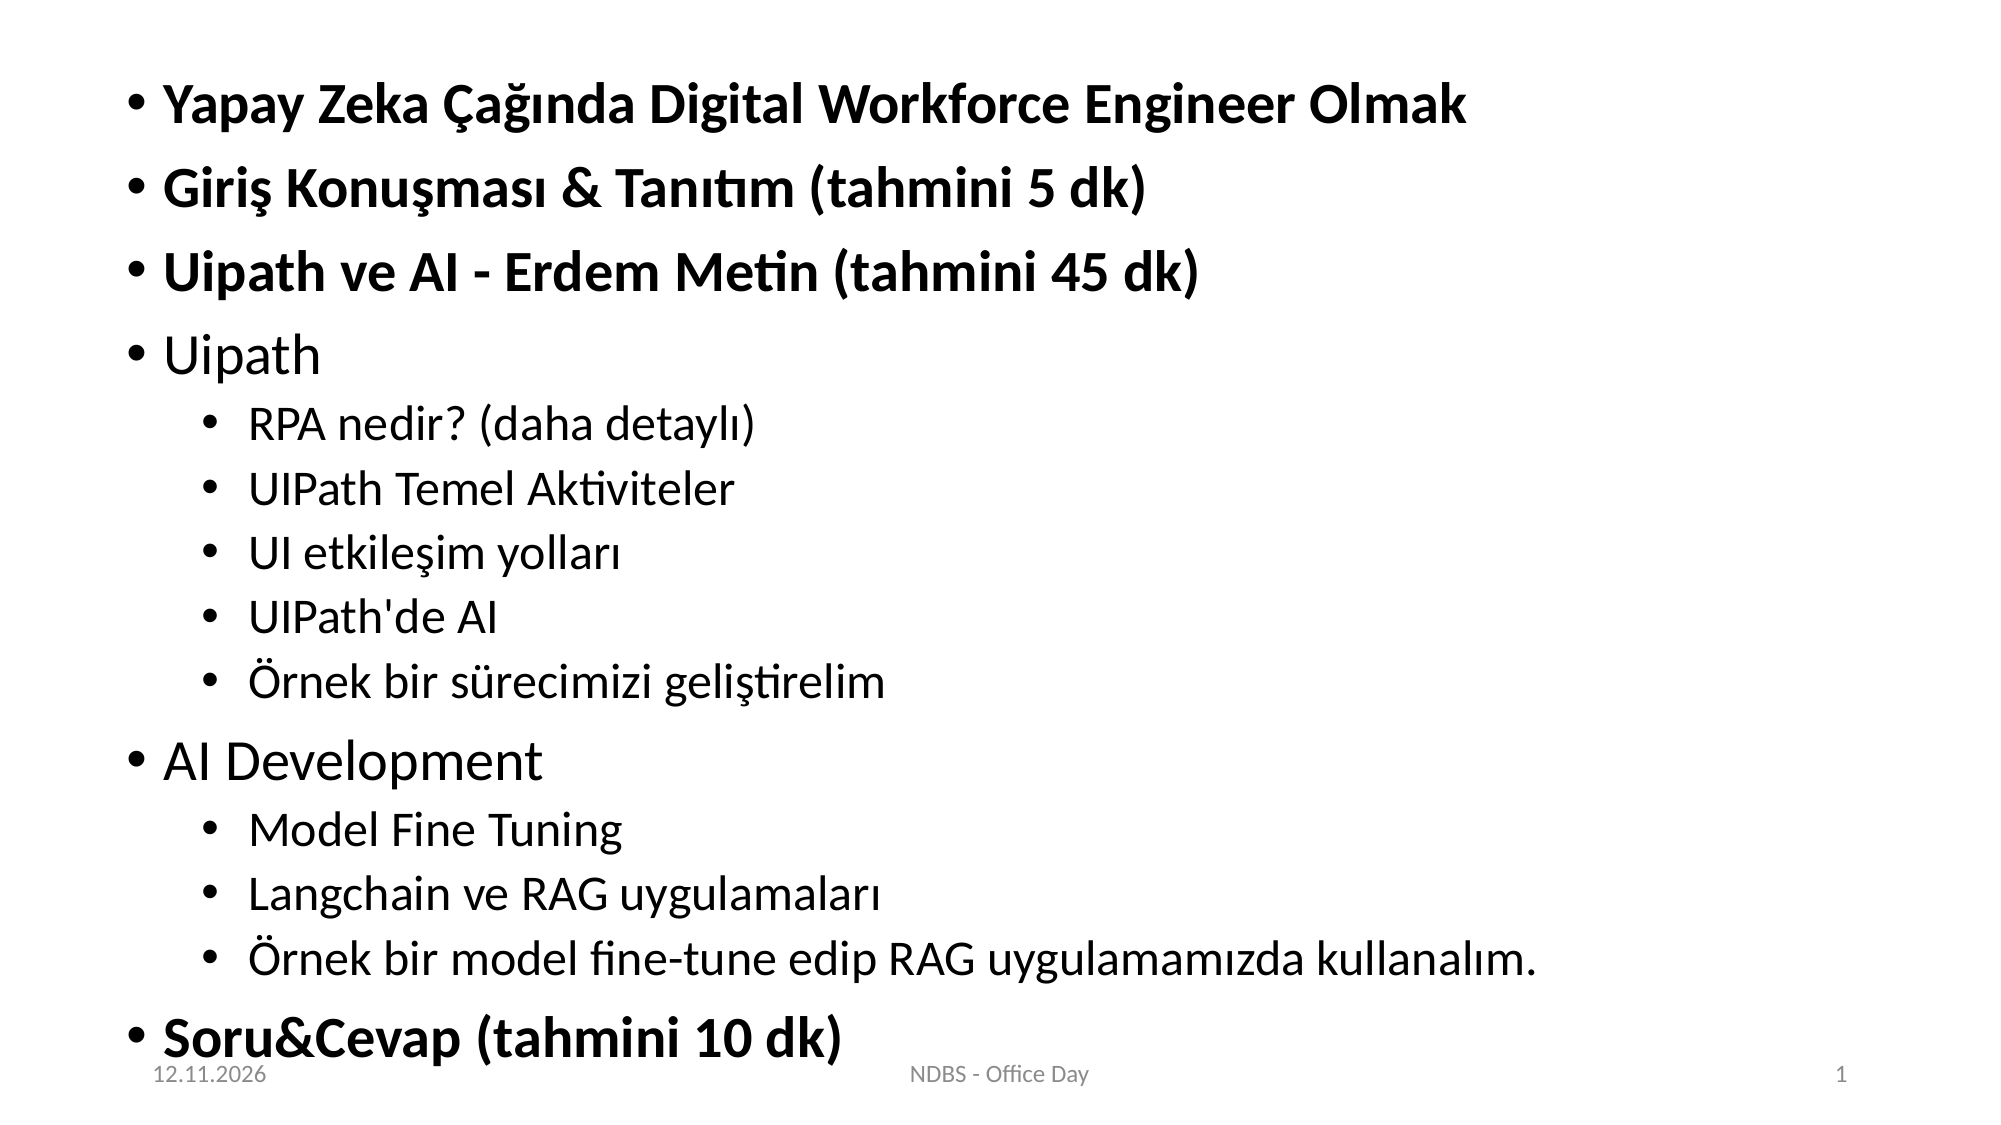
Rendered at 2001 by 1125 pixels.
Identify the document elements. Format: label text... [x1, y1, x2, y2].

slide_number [137, 1042, 588, 1103]
footer NDBS - Office Day [662, 1042, 1338, 1103]
slide_number 1 [1412, 1042, 1863, 1103]
list Yapay Zeka Çağında Digital Workforce Engineer Olmak Giriş Konuşması & Tanıtım (tahmini 5 dk) Uipath ve AI - Erdem Metin (tahmini 45 dk) Uipath RPA nedir? (daha detaylı) UIPath Temel Aktiviteler UI etkileşim yolları UIPath'de AI Örnek bir sürecimizi geliştirelim AI Development Model Fine Tuning Langchain ve RAG uygulamaları Örnek bir model fine-tune edip RAG uygulamamızda kullanalım. Soru&Cevap (tahmini 10 dk) [111, 65, 1965, 1111]
